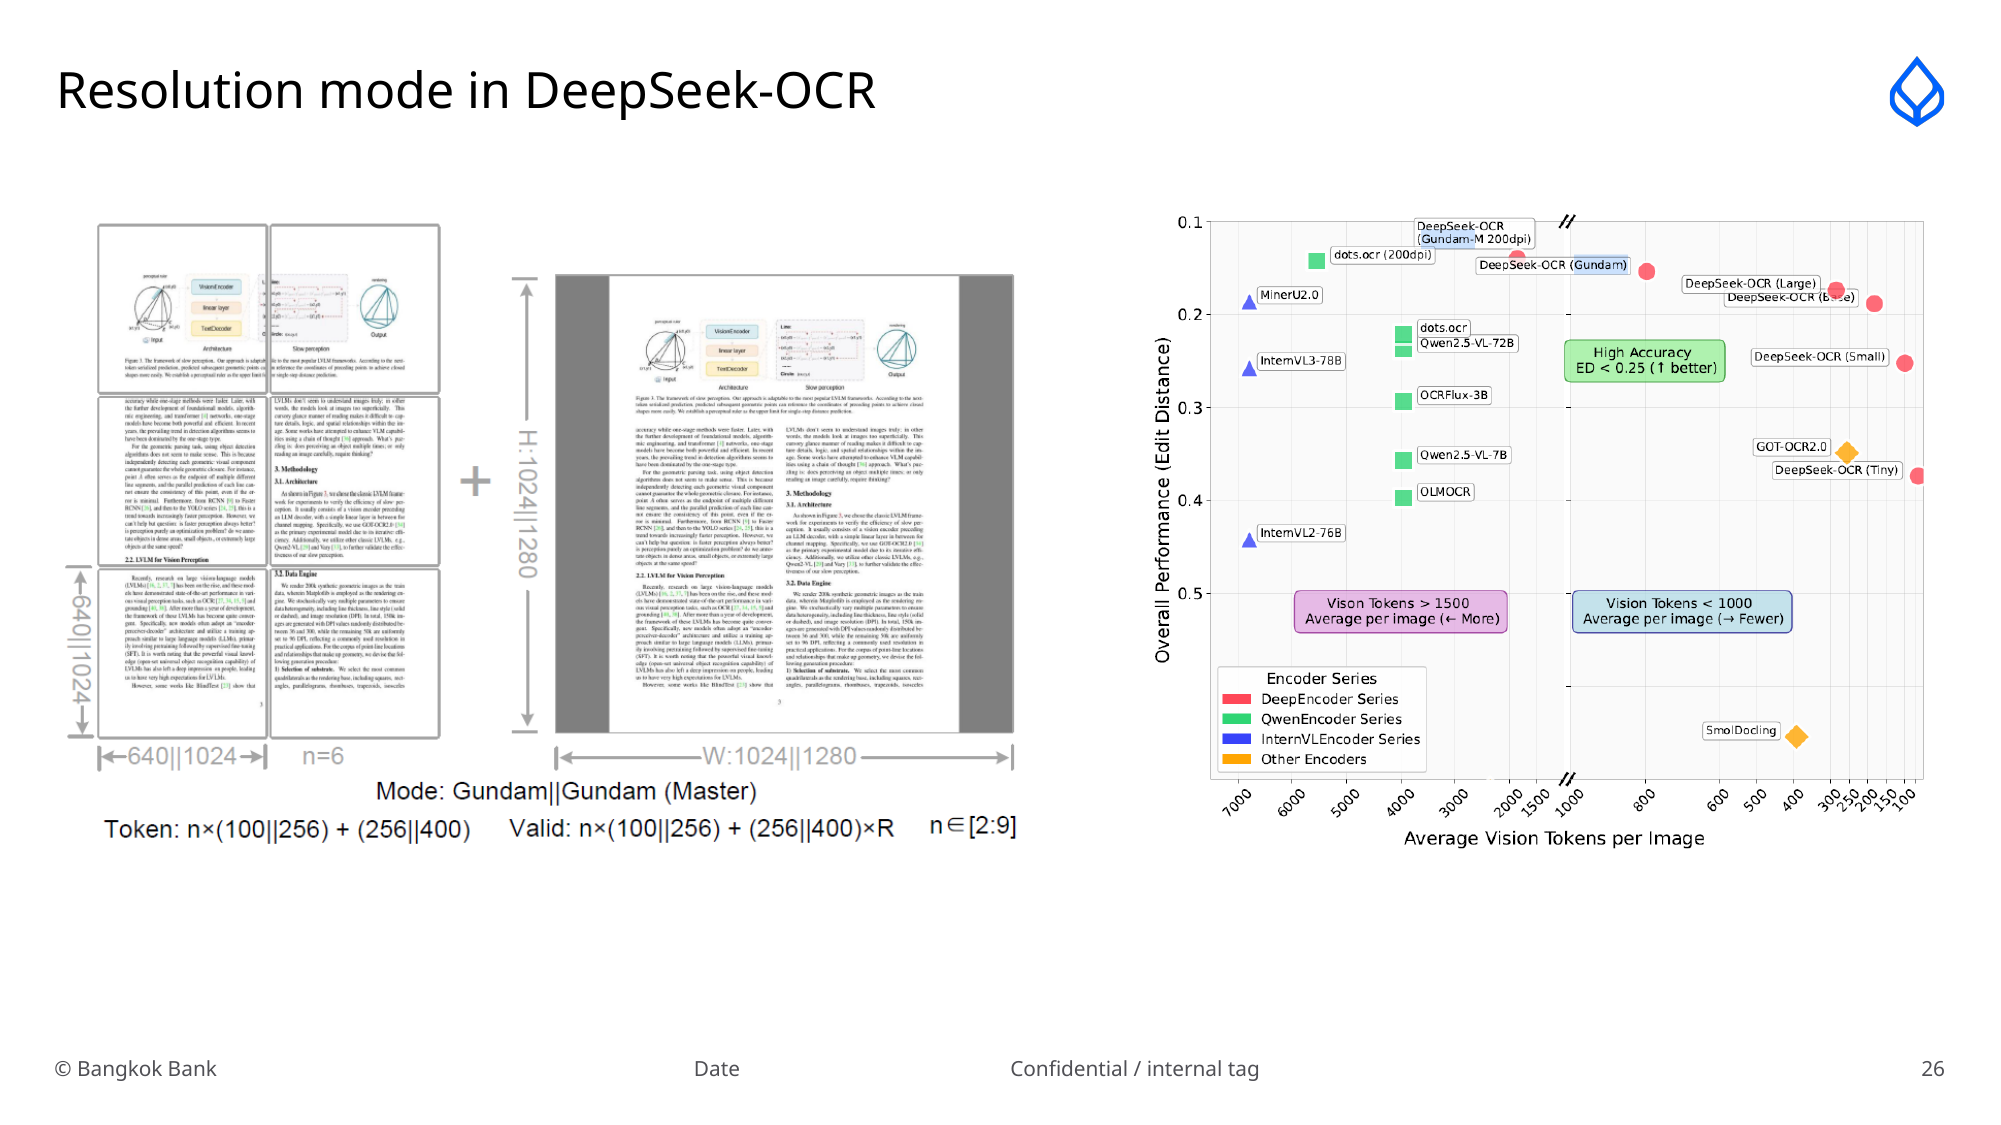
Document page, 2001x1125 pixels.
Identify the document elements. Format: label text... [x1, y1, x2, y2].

slide_number Date [693, 1055, 831, 1085]
footer Confidential / internal tag [1010, 1055, 1626, 1085]
picture [55, 205, 1043, 849]
title Resolution mode in DeepSeek-OCR [55, 55, 1148, 146]
slide_number 26 [1803, 1055, 1945, 1085]
picture [1889, 56, 1945, 127]
picture [1137, 205, 1944, 857]
